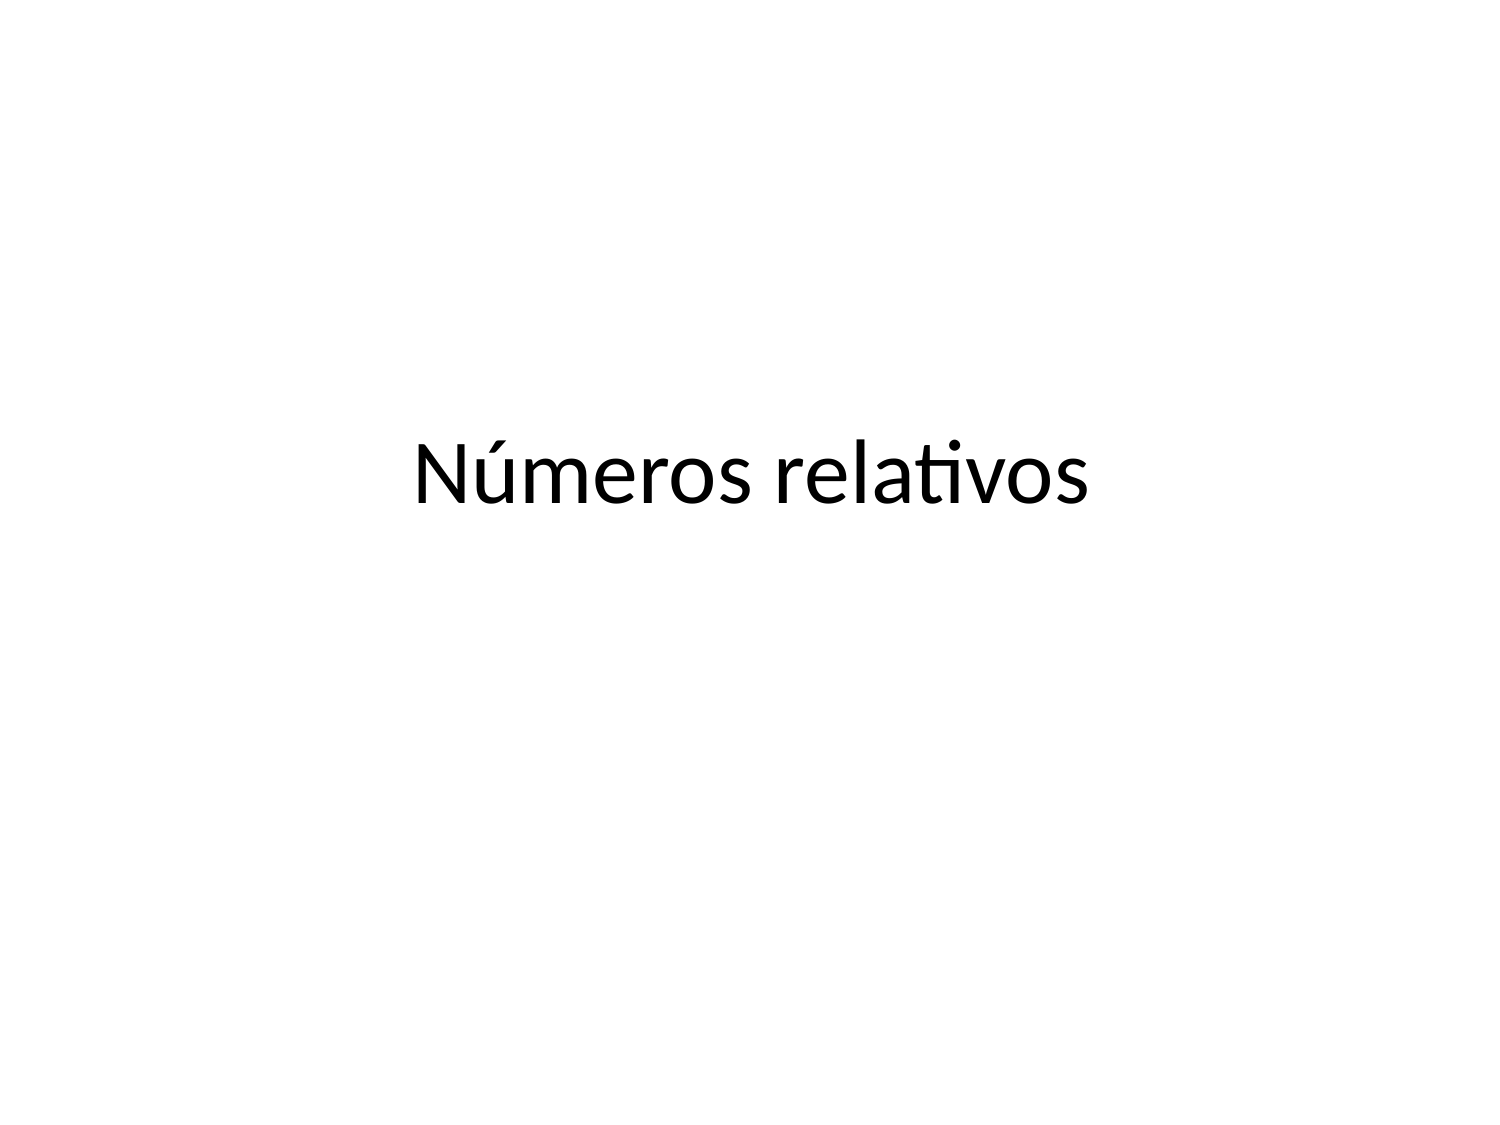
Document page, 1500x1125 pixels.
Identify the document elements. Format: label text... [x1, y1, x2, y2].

title Números relativos [76, 373, 1427, 561]
